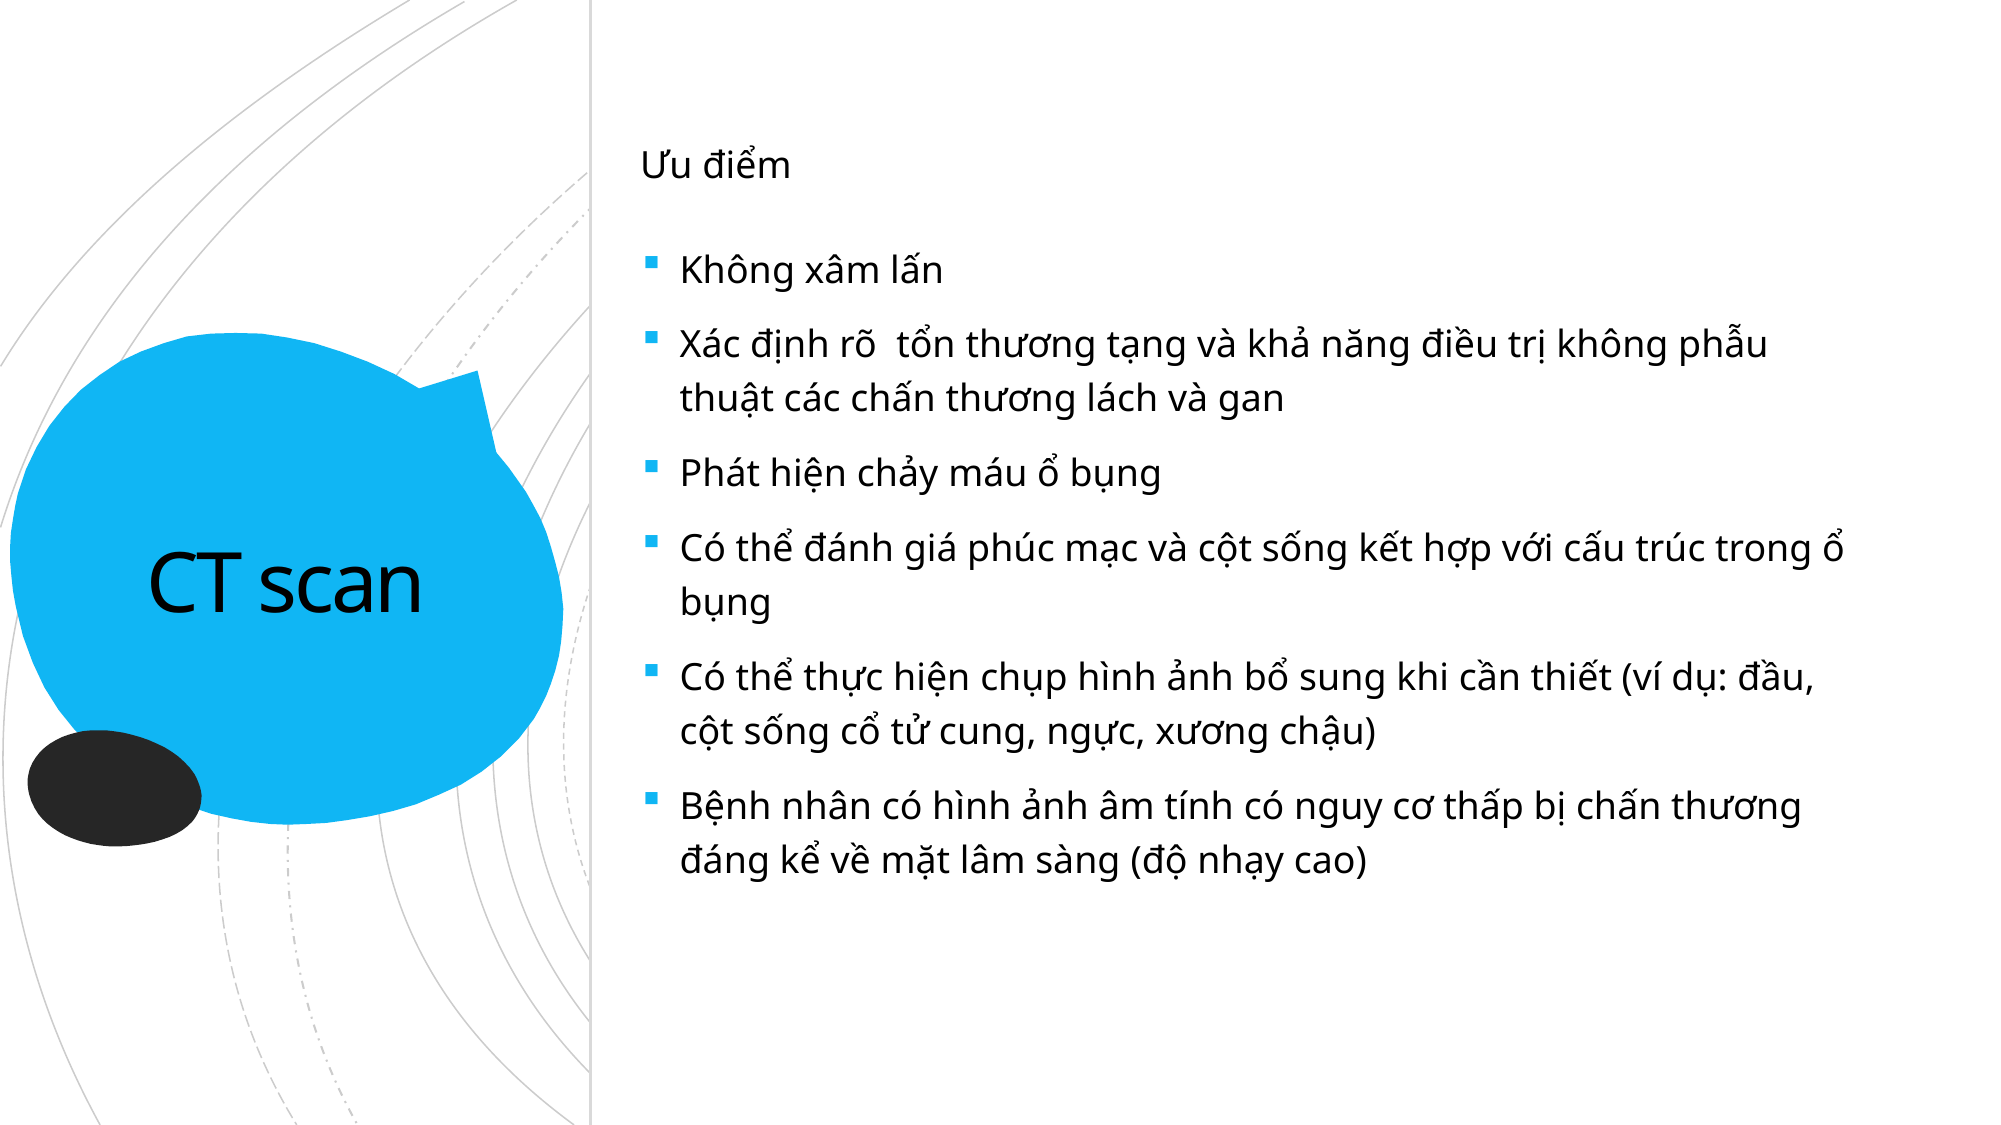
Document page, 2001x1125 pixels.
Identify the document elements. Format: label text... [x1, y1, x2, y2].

title CT scan [45, 385, 528, 789]
list Ưu điểm [625, 133, 1876, 209]
list Không xâm lấn Xác định rõ tổn thương tạng và khả năng điều trị không phẫu thuật các chấn thương lách và gan Phát hiện chảy máu ổ bụng Có thể đánh giá phúc mạc và cột sống kết hợp với cấu trúc trong ổ bụng Có thể thực hiện chụp hình ảnh bổ sung khi cần thiết (ví dụ: đầu, cột sống cổ tử cung, ngực, xương chậu) Bệnh nhân có hình ảnh âm tính có nguy cơ thấp bị chấn thương đáng kể về mặt lâm sàng (độ nhạy cao) [626, 229, 1871, 993]
